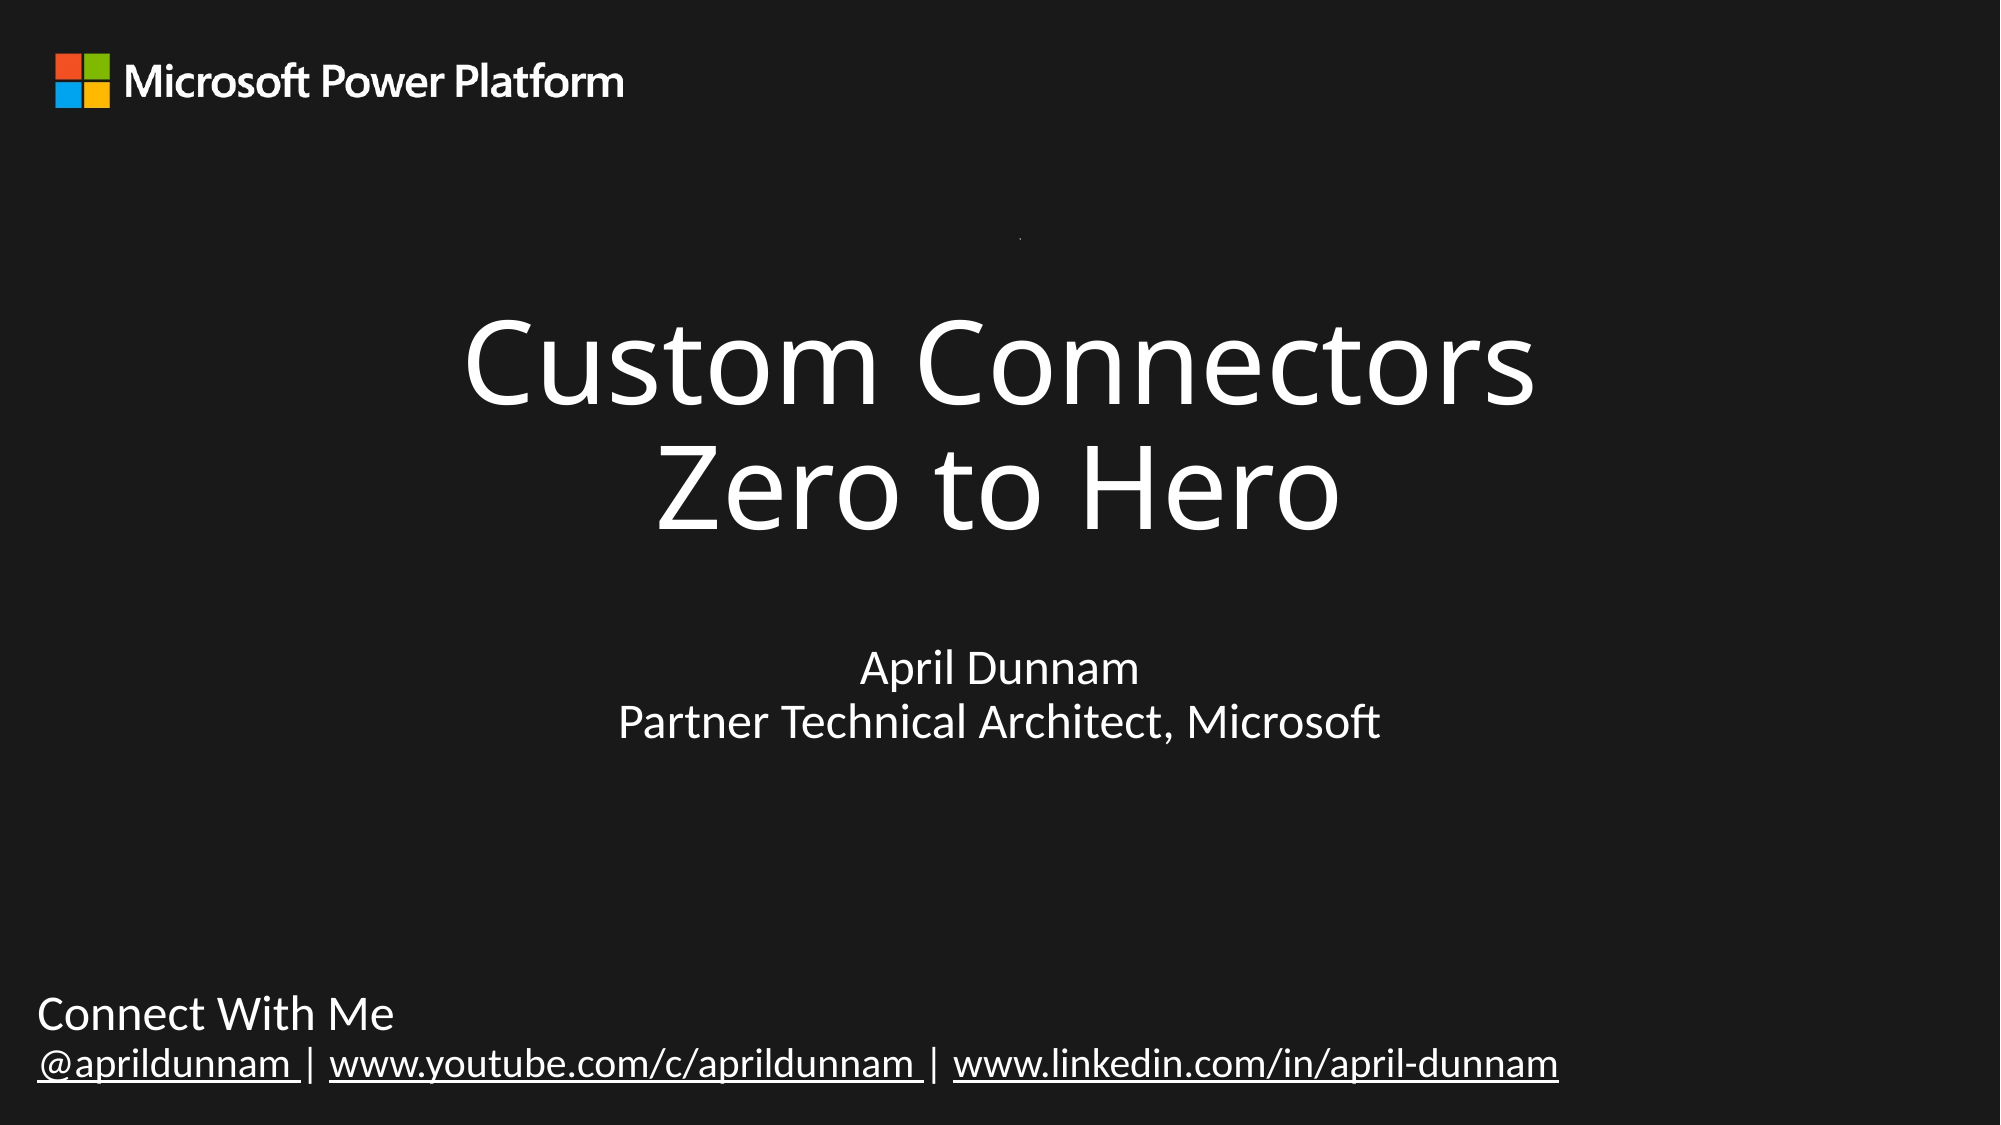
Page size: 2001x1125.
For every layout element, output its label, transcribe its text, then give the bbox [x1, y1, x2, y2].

subtitle April Dunnam Partner Technical Architect, Microsoft [249, 633, 1750, 863]
text_box Connect With Me @aprildunnam | www.youtube.com/c/aprildunnam | www.linkedin.com/in/april-dunnam [22, 979, 1830, 1125]
picture [0, 0, 1443, 291]
title Power Platform Custom Connectors Zero to Hero [384, 170, 1616, 563]
